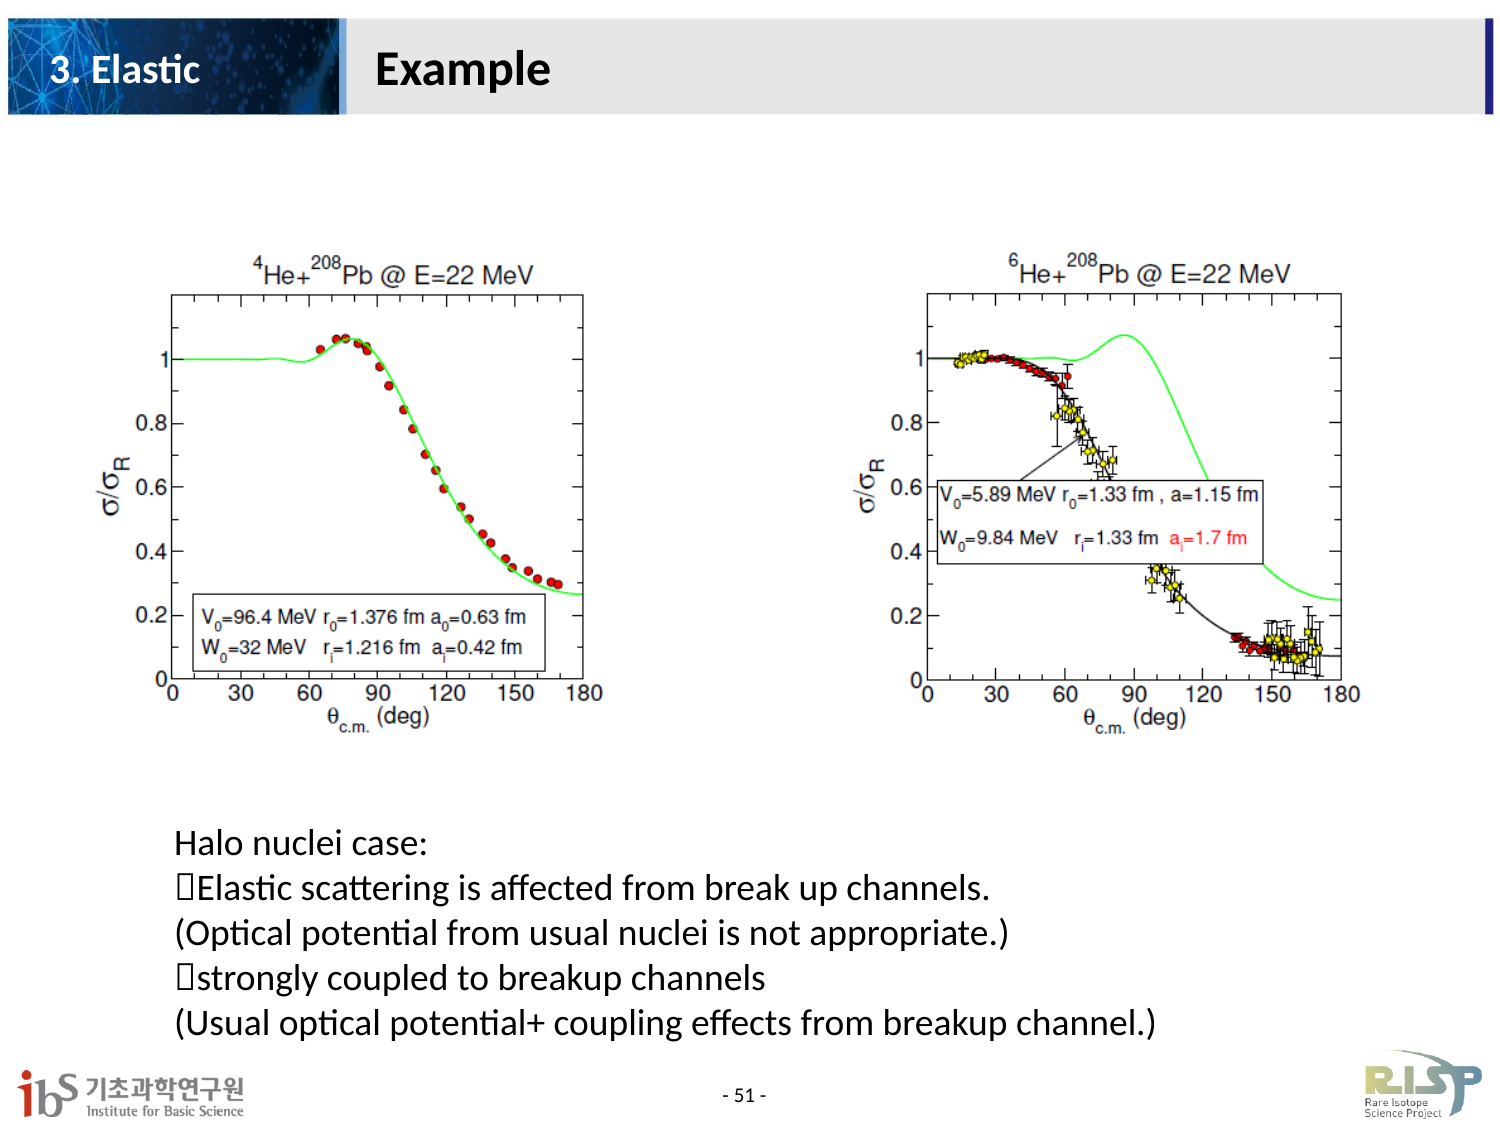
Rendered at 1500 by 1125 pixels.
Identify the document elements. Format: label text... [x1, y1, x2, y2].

picture [55, 196, 1424, 783]
text_box Halo nuclei case: Elastic scattering is affected from break up channels. (Optical potential from usual nuclei is not appropriate.) strongly coupled to breakup channels (Usual optical potential+ coupling effects from breakup channel.) [159, 810, 1435, 1051]
picture [17, 1070, 243, 1117]
picture [2, 10, 1500, 130]
picture [1364, 1049, 1482, 1119]
